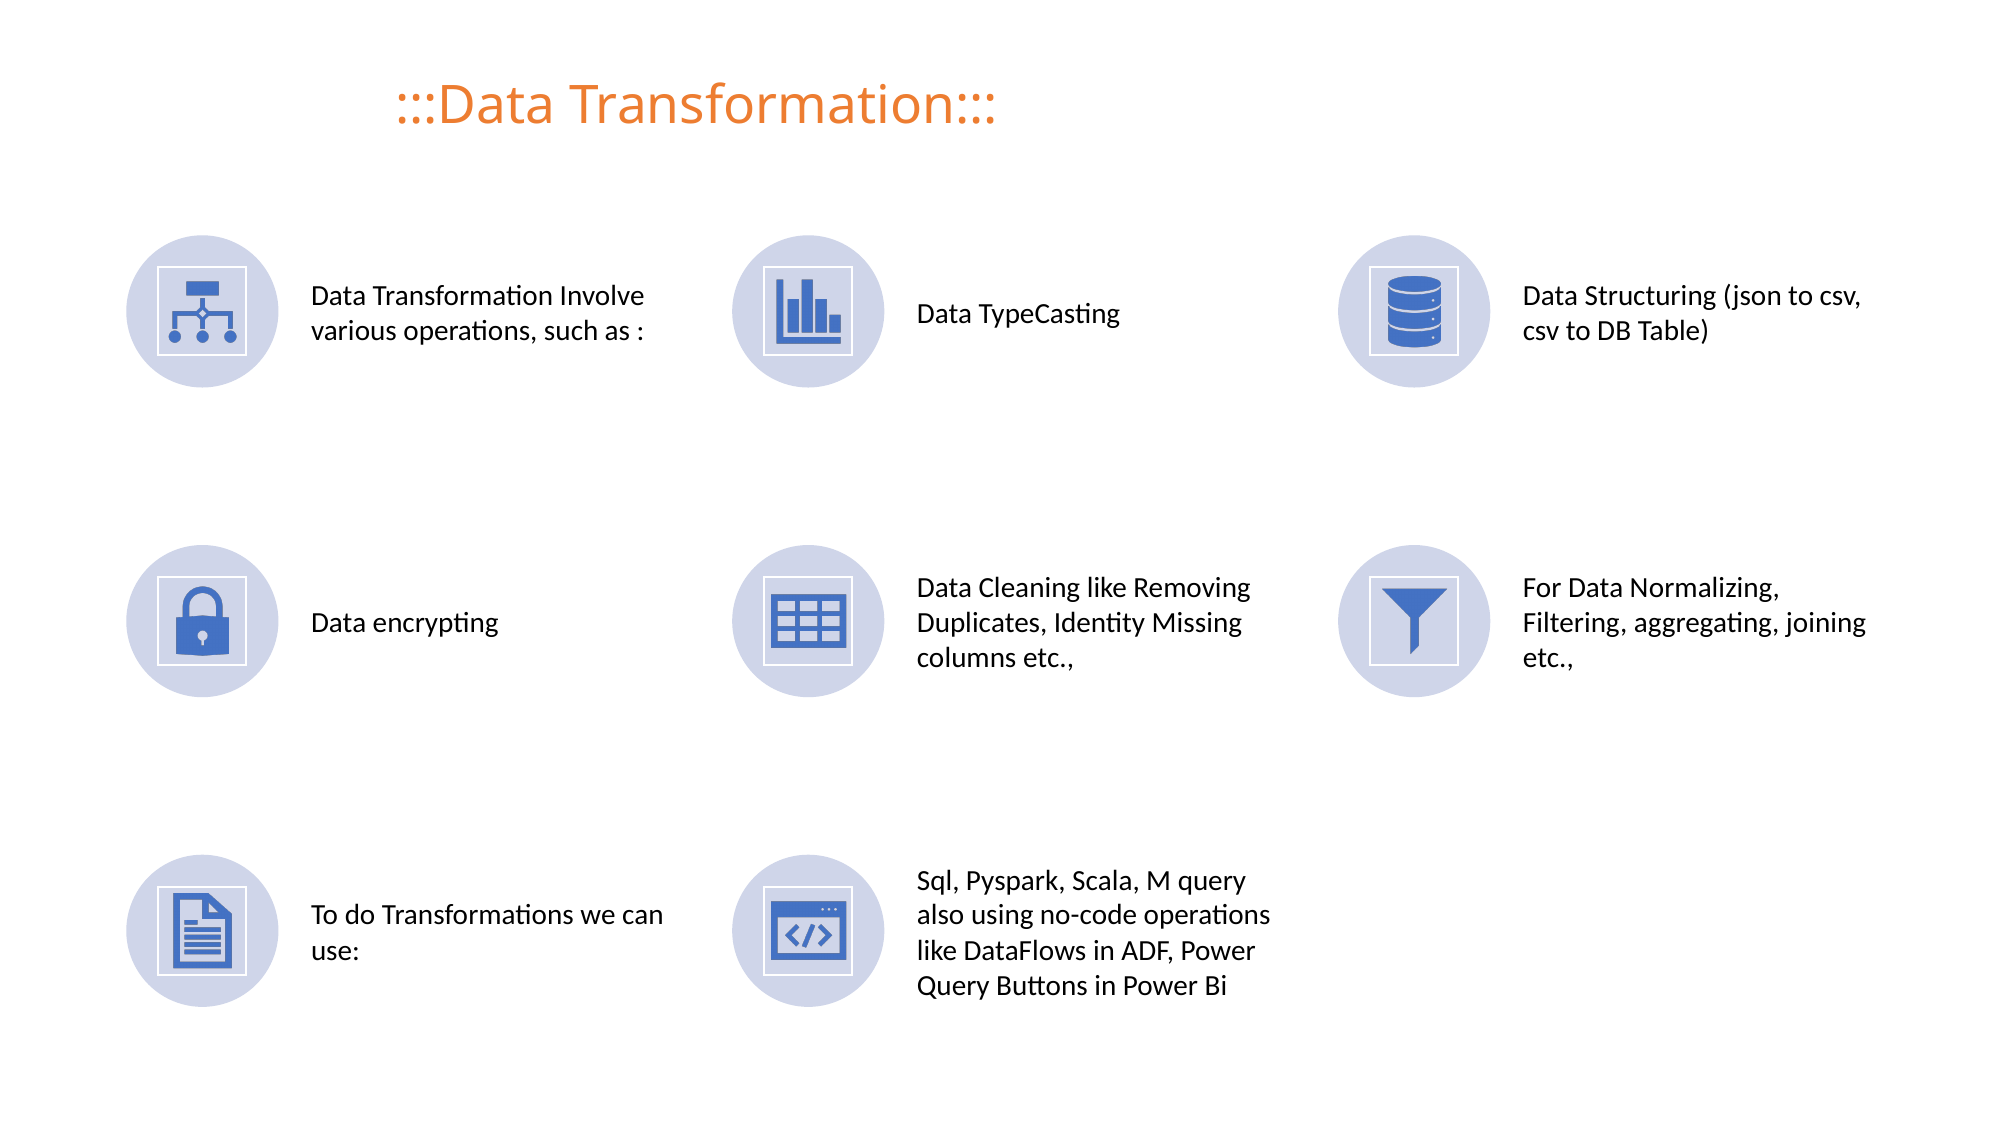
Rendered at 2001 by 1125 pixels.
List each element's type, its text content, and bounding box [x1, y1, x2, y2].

title :::Data Transformation::: [137, 59, 1863, 146]
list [70, 157, 1938, 1085]
